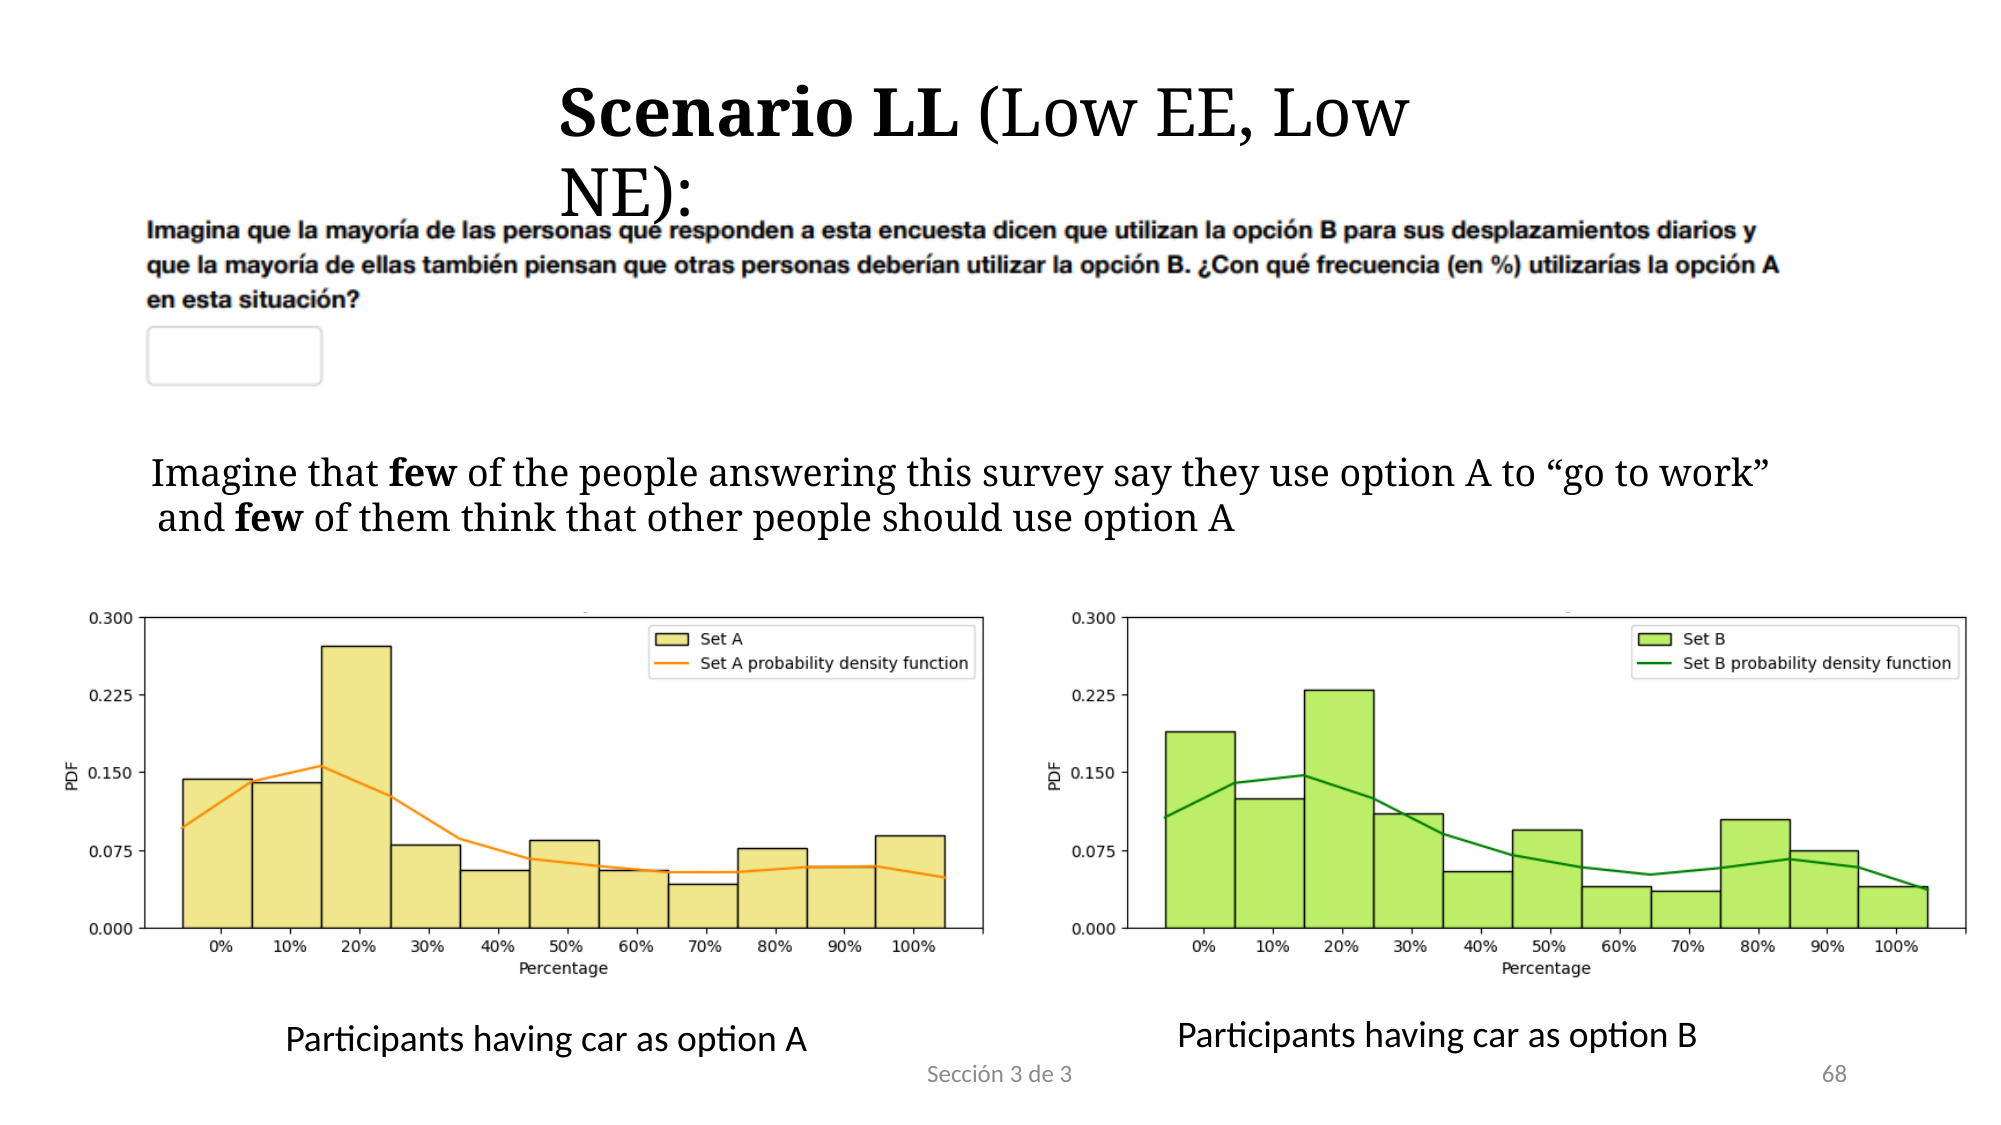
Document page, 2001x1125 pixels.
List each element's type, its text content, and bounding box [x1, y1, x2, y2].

text_box Scenario LL (Low EE, Low NE): [544, 62, 1545, 207]
footer Sección 3 de 3 [662, 1062, 1338, 1103]
text_box Participants having car as option A [270, 1006, 1271, 1067]
picture [53, 612, 1977, 989]
picture [130, 207, 1810, 405]
text_box Participants having car as option B [1162, 1002, 2000, 1062]
slide_number 68 [1412, 1062, 1863, 1103]
text_box Imagine that few of the people answering this survey say they use option A to “go to work” and few of them think that other people should use option A [136, 442, 1862, 547]
